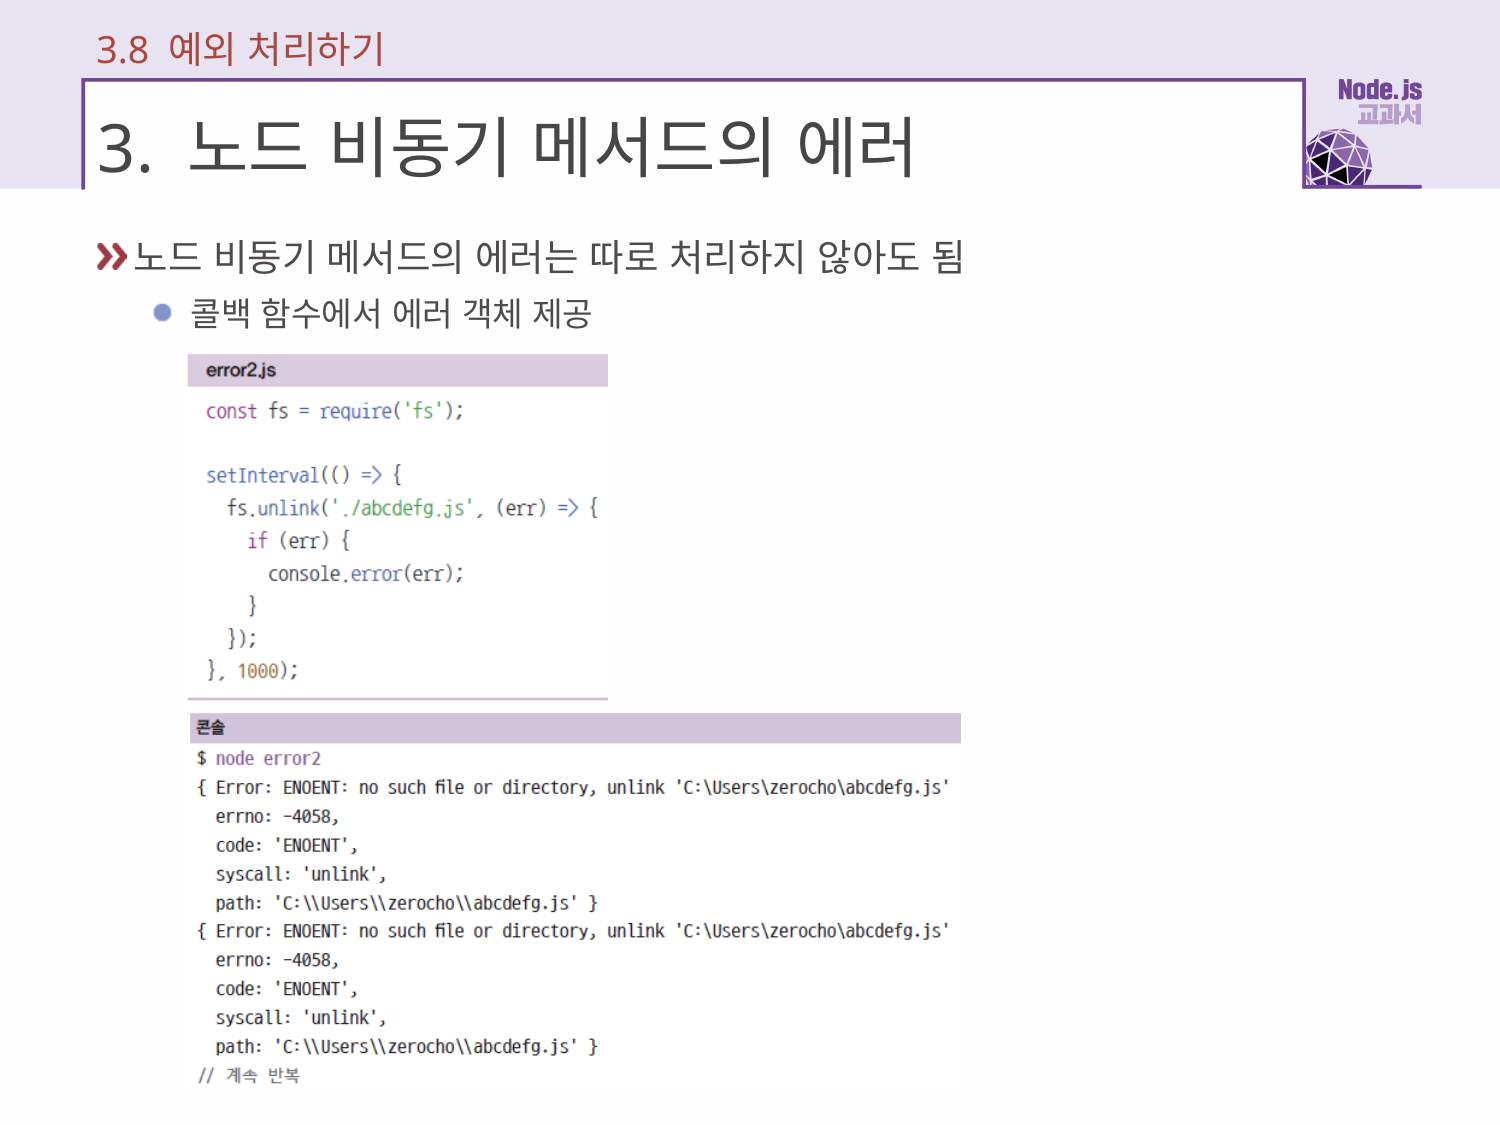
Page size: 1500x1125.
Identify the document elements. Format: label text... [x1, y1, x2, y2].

picture [0, 0, 1500, 1125]
list 노드 비동기 메서드의 에러는 따로 처리하지 않아도 됨 콜백 함수에서 에러 객체 제공 [81, 222, 1412, 1064]
title 3. 노드 비동기 메서드의 에러 [82, 61, 1413, 193]
text_box 3.8 예외 처리하기 [81, 14, 807, 62]
